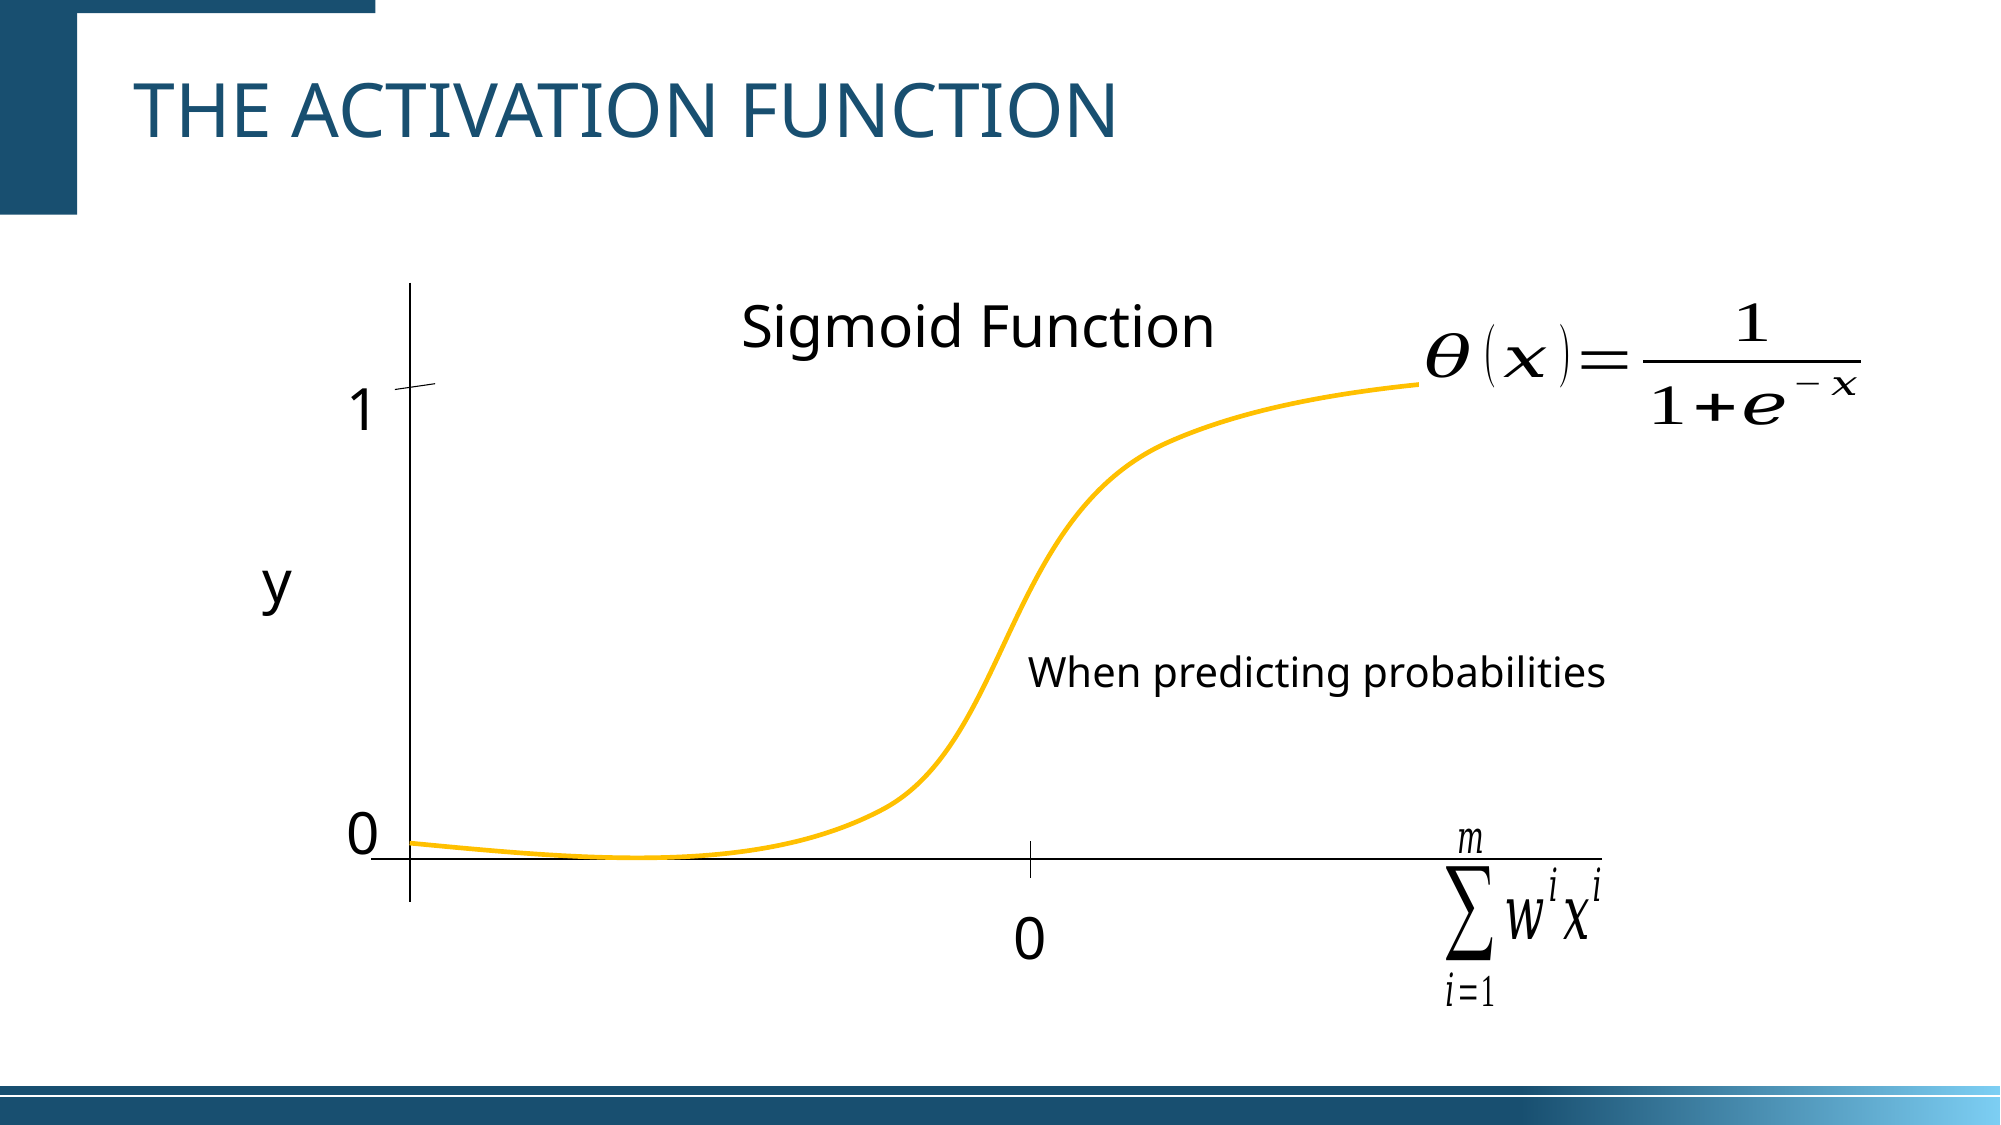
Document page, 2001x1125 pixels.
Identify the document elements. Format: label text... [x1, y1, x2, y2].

text_box y [247, 501, 308, 622]
text_box When predicting probabilities [1013, 613, 1622, 703]
text_box 1 [332, 329, 395, 450]
title The activation function [118, 61, 1844, 165]
text_box [410, 621, 1013, 858]
text_box 0 [998, 860, 1062, 979]
text_box Sigmoid Function [726, 247, 1232, 367]
text_box 0 [332, 754, 395, 874]
text_box [1016, 382, 1665, 613]
